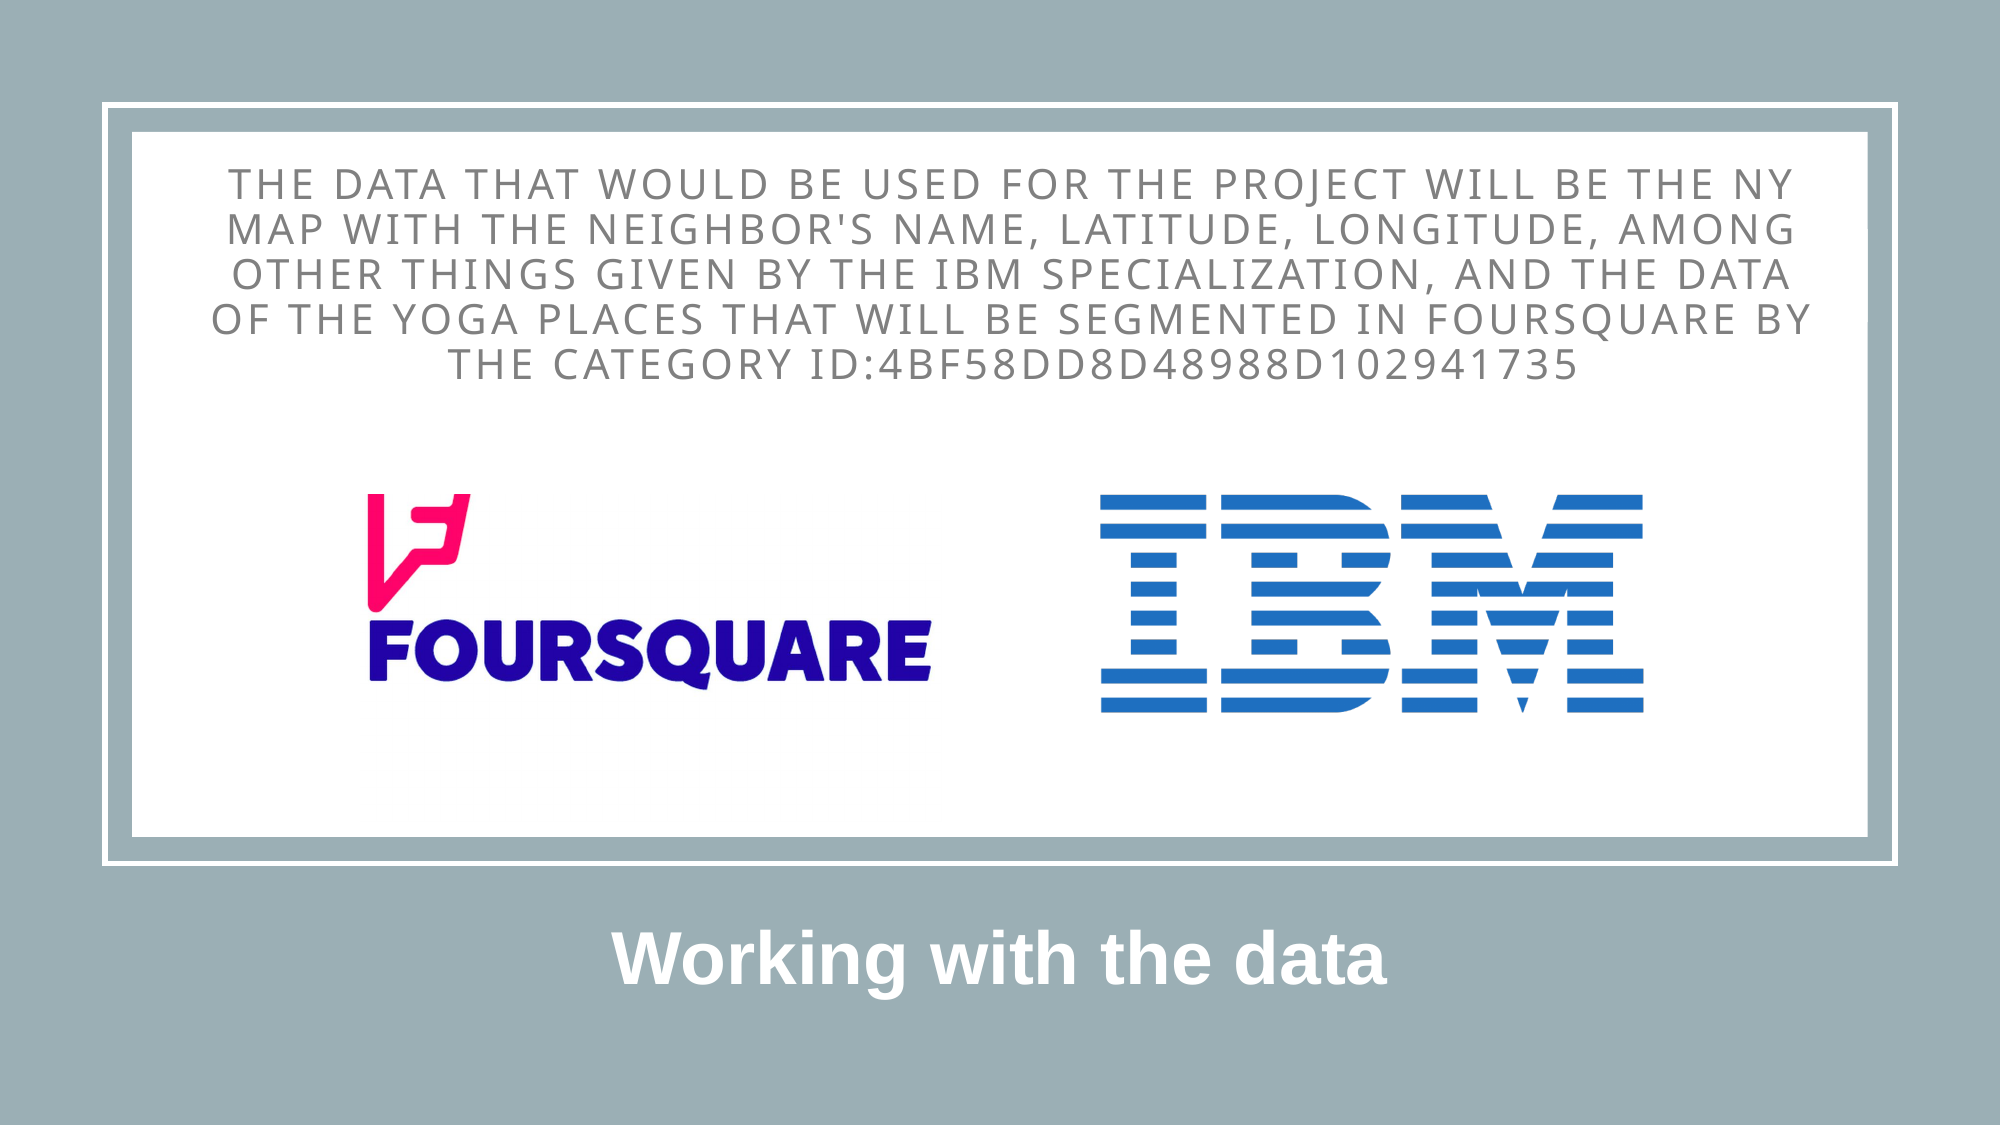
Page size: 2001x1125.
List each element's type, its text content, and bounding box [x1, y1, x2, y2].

picture [1058, 424, 1685, 783]
title The data that would be used for the project will be the NY Map with the neighbor's name, latitude, longitude, among other things given by the IBM Specialization, and the data of the yoga places that will be segmented in Foursquare by the category ID:4bf58dd8d48988d102941735 [155, 226, 1871, 325]
picture [360, 494, 942, 822]
text_box [104, 104, 1896, 865]
list Working with the data [105, 902, 1895, 1020]
text_box [131, 131, 1869, 838]
